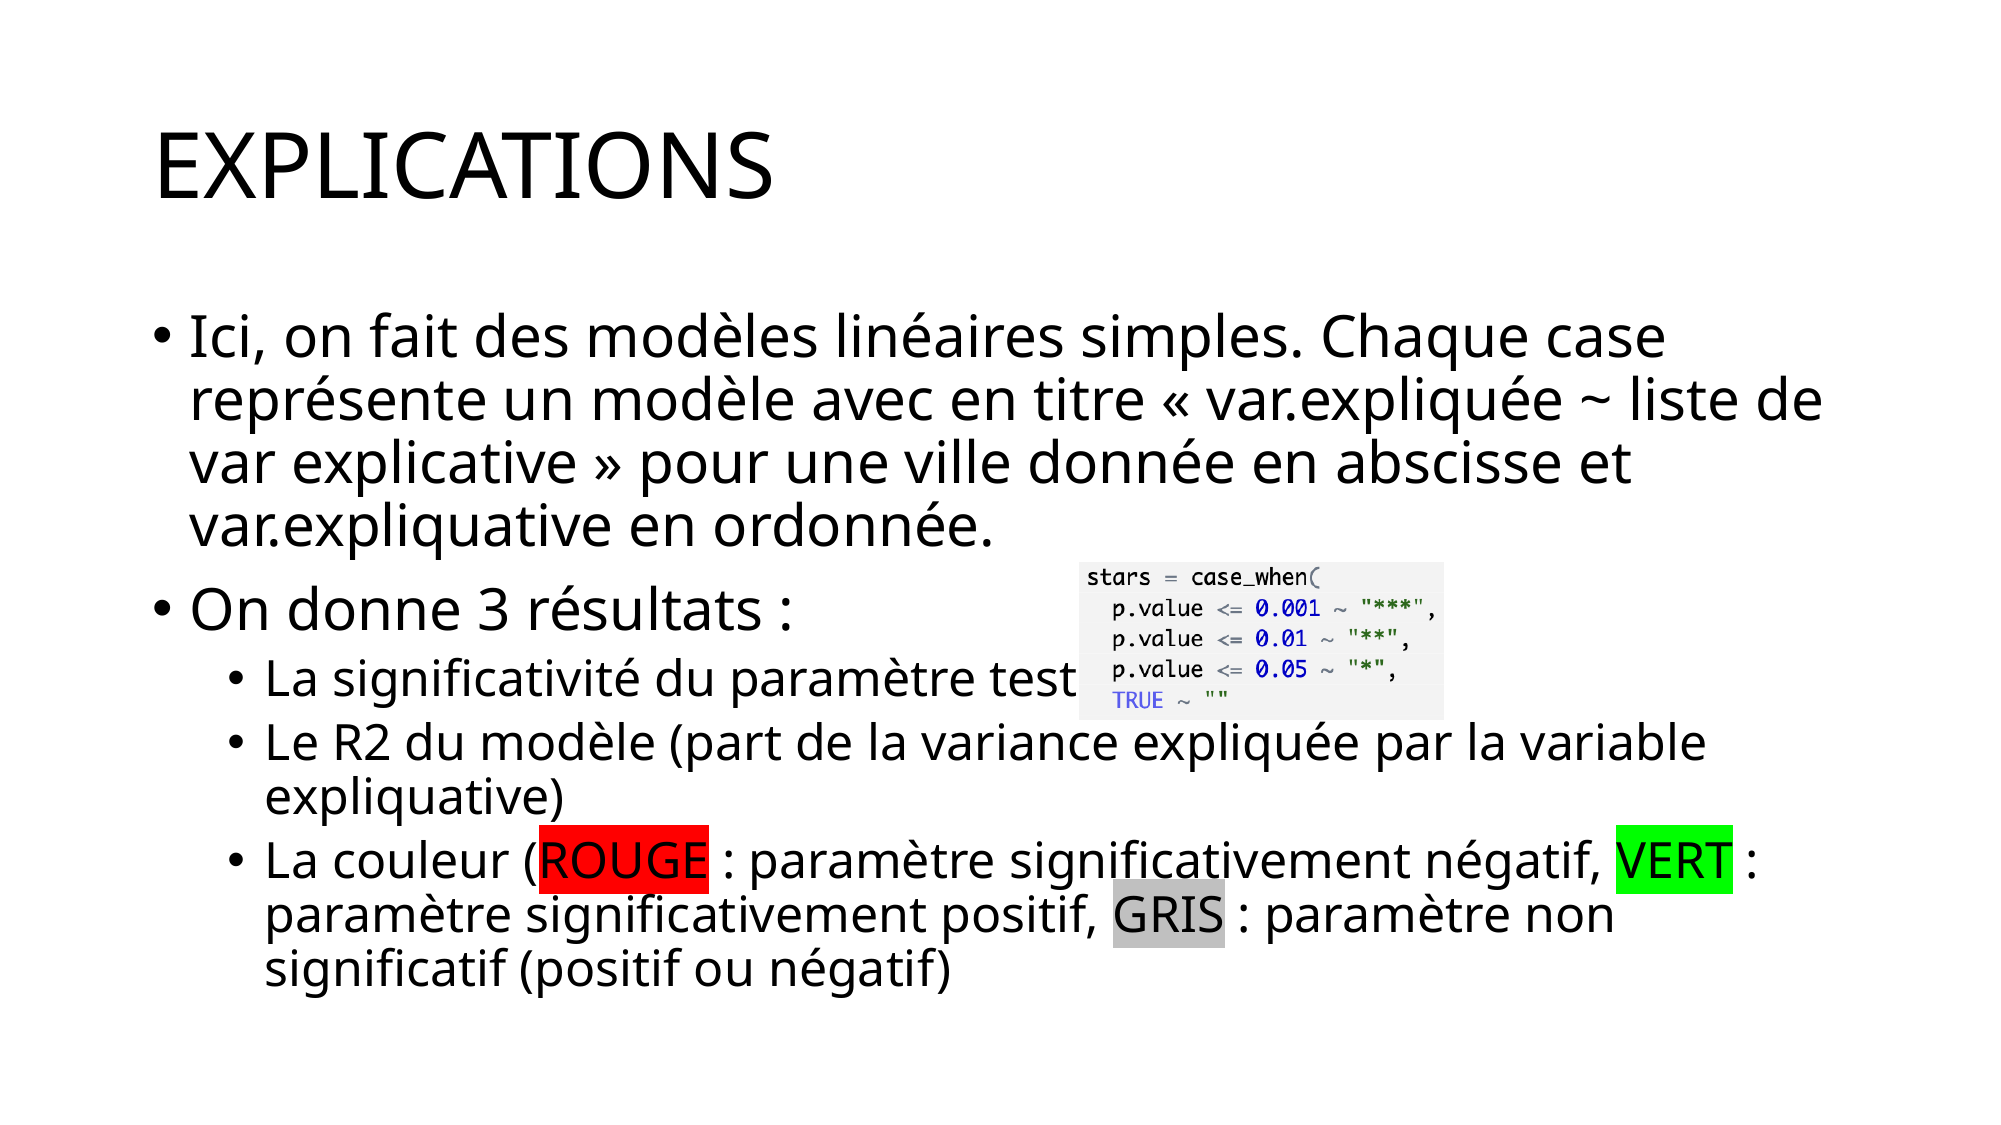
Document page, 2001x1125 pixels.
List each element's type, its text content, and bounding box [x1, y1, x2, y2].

list Ici, on fait des modèles linéaires simples. Chaque case représente un modèle avec en titre « var.expliquée ~ liste de var explicative » pour une ville donnée en abscisse et var.expliquative en ordonnée. On donne 3 résultats : La significativité du paramètre testé : Le R2 du modèle (part de la variance expliquée par la variable expliquative) La couleur (ROUGE : paramètre significativement négatif, VERT : paramètre significativement positif, GRIS : paramètre non significatif (positif ou négatif) [137, 299, 1863, 1014]
title EXPLICATIONS [137, 59, 1863, 278]
picture [1078, 561, 1444, 721]
